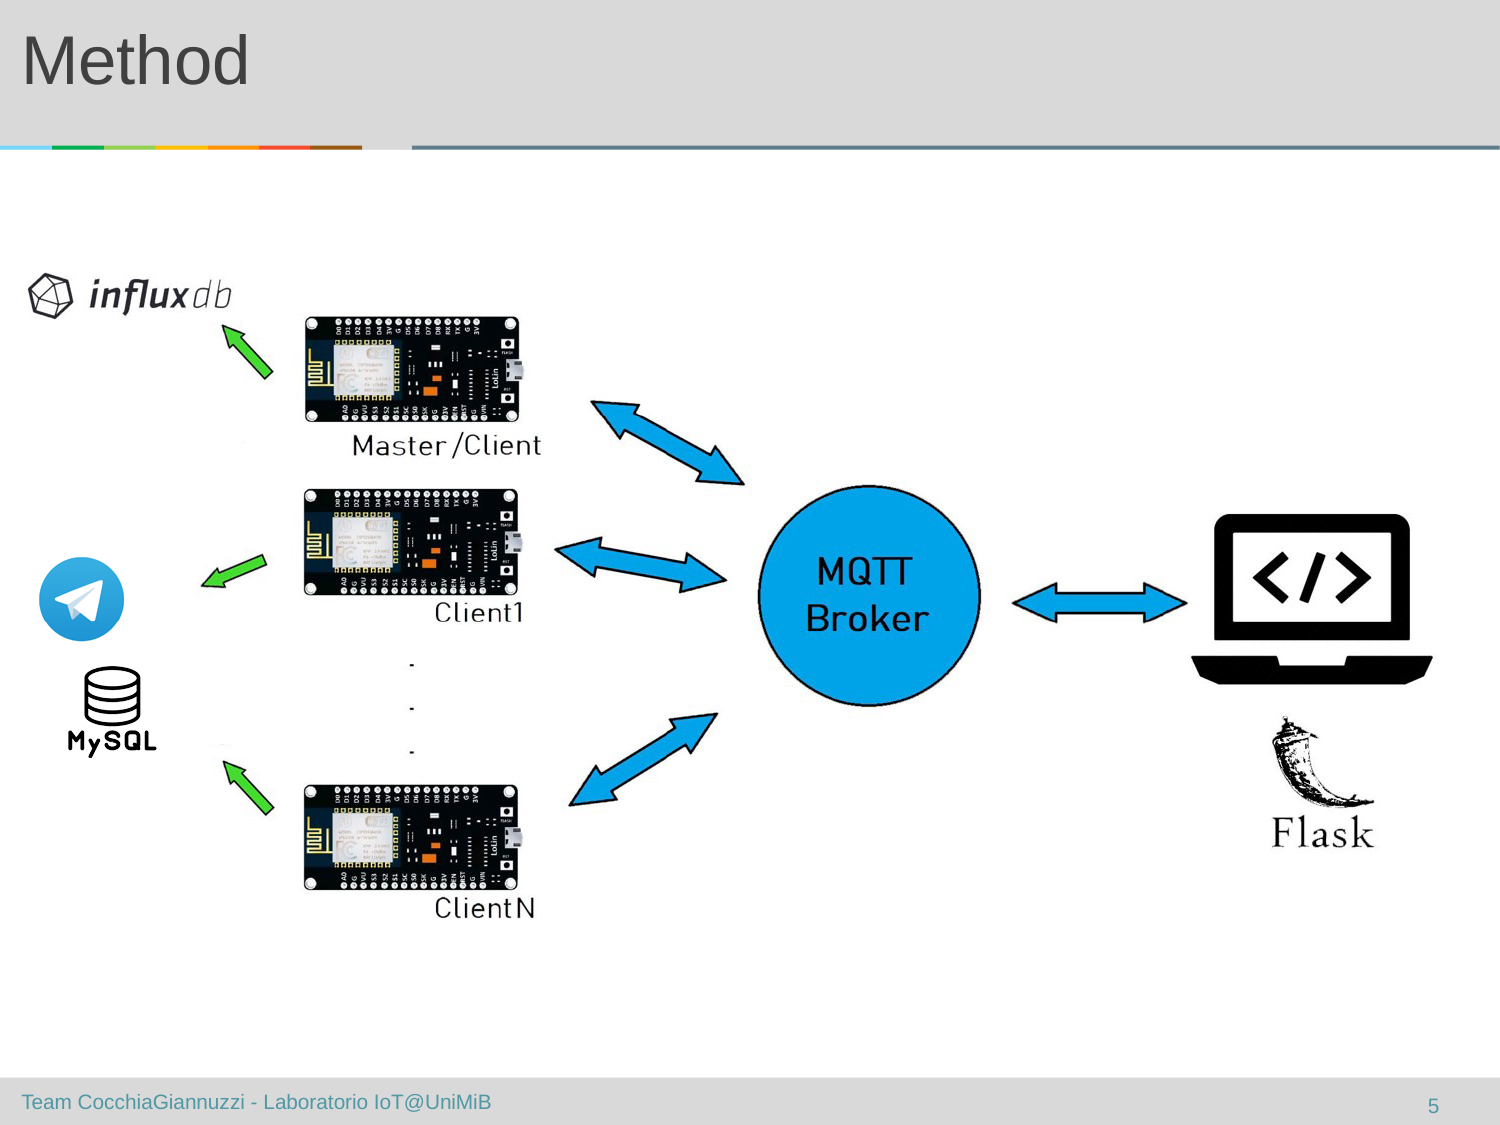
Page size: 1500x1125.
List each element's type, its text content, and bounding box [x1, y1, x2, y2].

title Method [0, 0, 1500, 110]
slide_number 5 [1355, 1087, 1461, 1124]
footer Team CocchiaGiannuzzi - Laboratorio IoT@UniMiB [0, 1090, 600, 1112]
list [2, 208, 1496, 1036]
